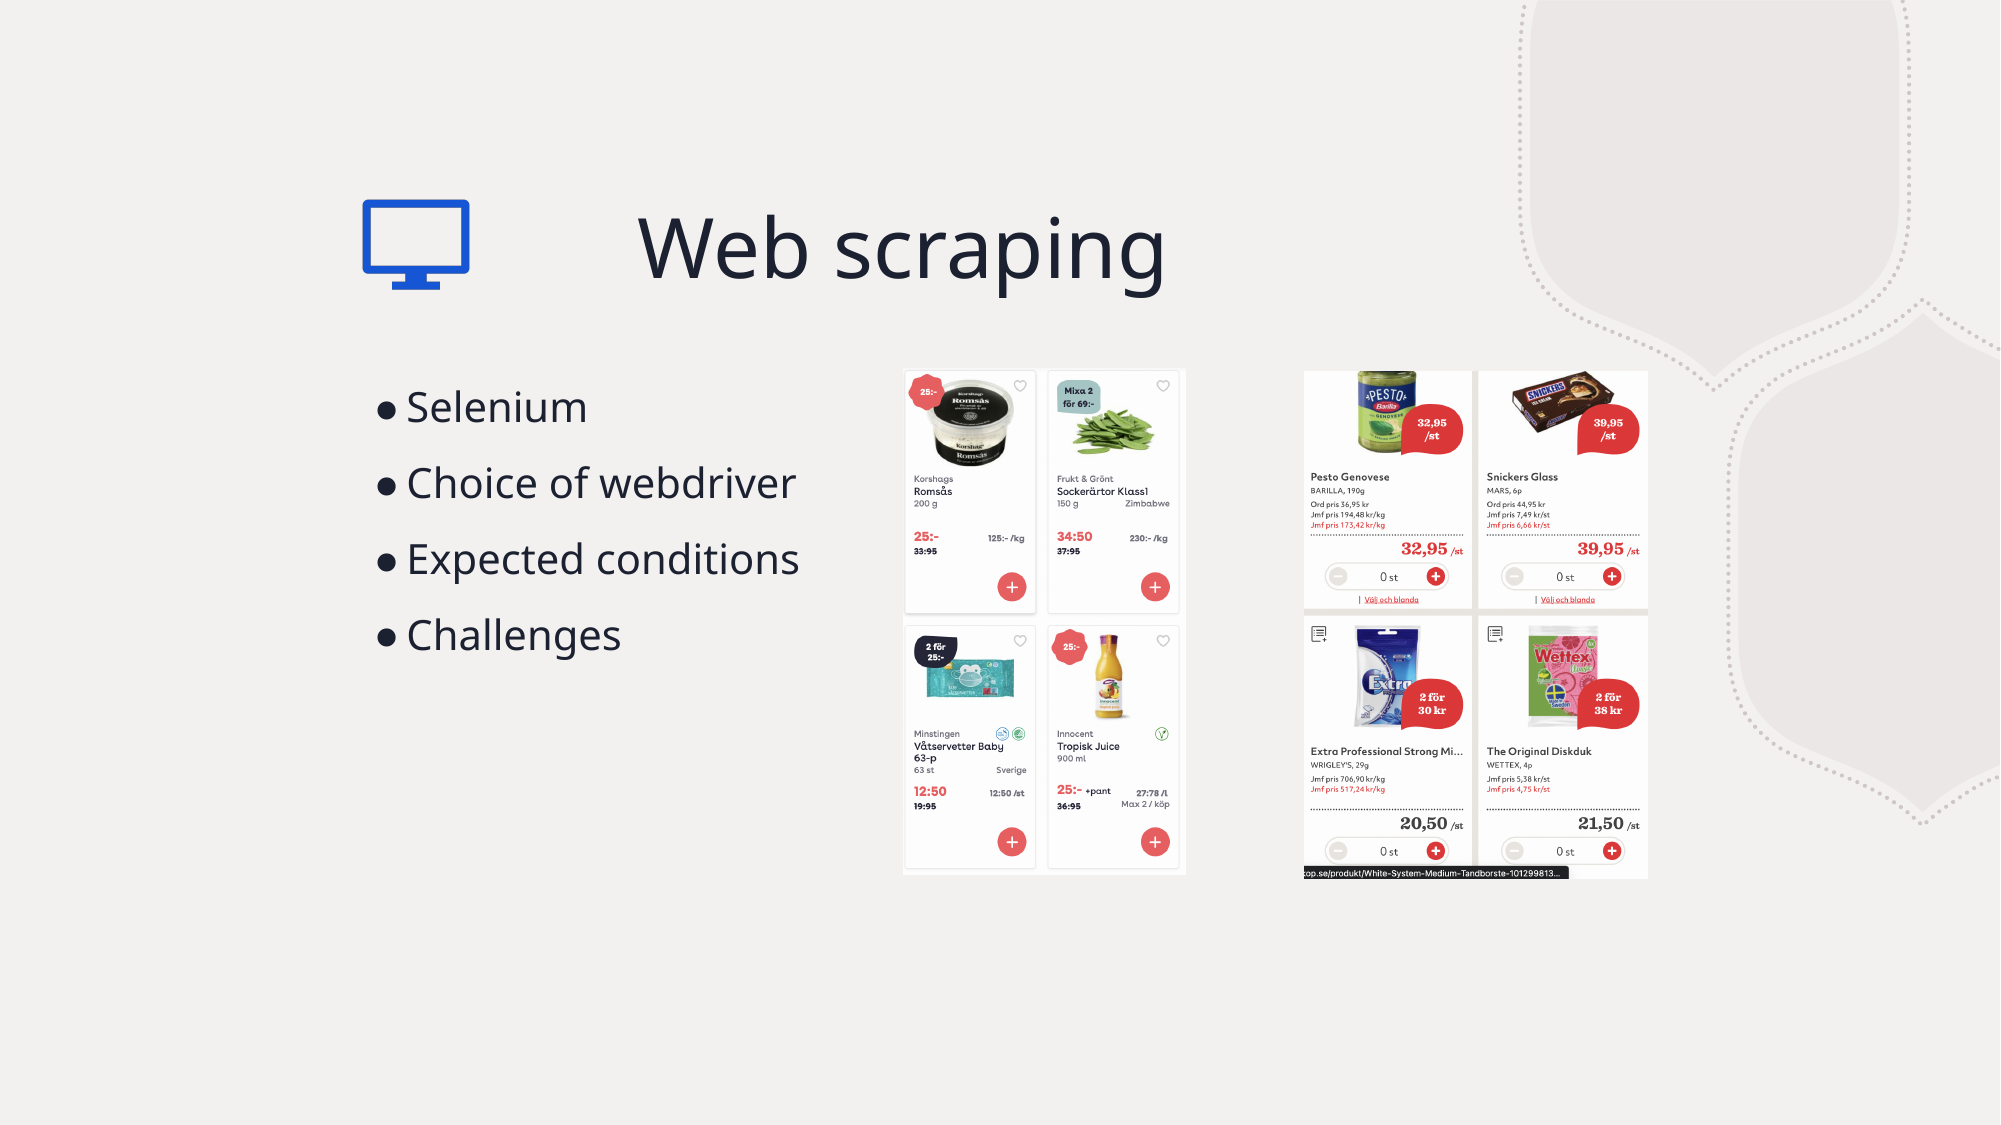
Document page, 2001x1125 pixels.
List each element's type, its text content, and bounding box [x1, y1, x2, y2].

picture [902, 368, 1186, 876]
title Web scraping [158, 157, 1648, 332]
text_box [351, 180, 480, 309]
picture [1304, 371, 1648, 879]
list Selenium Choice of webdriver Expected conditions Challenges [352, 368, 1648, 968]
